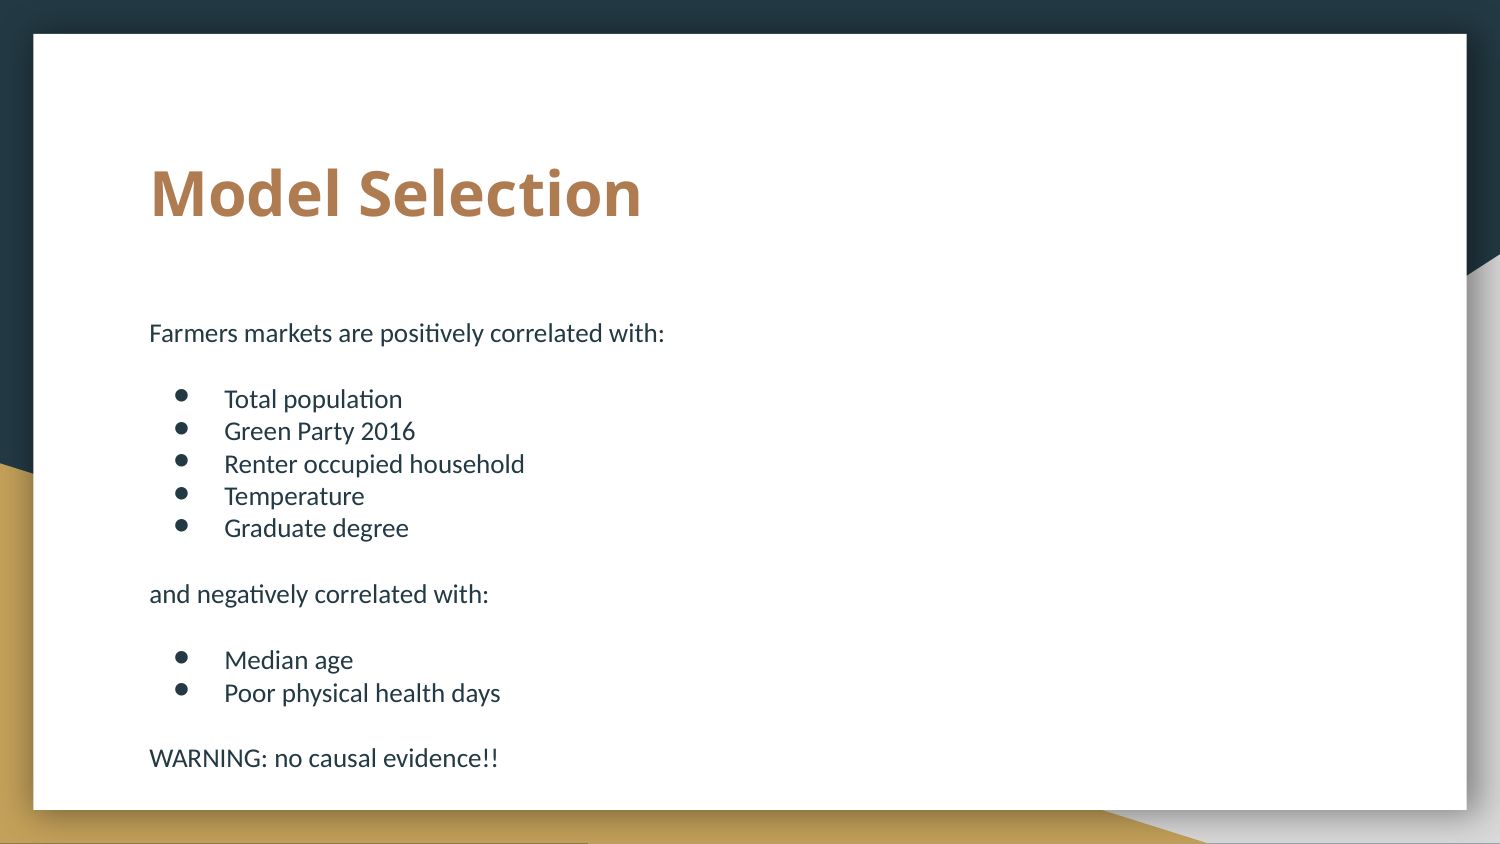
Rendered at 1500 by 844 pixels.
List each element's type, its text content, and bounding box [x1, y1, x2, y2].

list Farmers markets are positively correlated with: Total population Green Party 2016 Renter occupied household Temperature Graduate degree and negatively correlated with: Median age Poor physical health days WARNING: no causal evidence!! [134, 295, 1366, 729]
title Model Selection [134, 138, 1366, 295]
